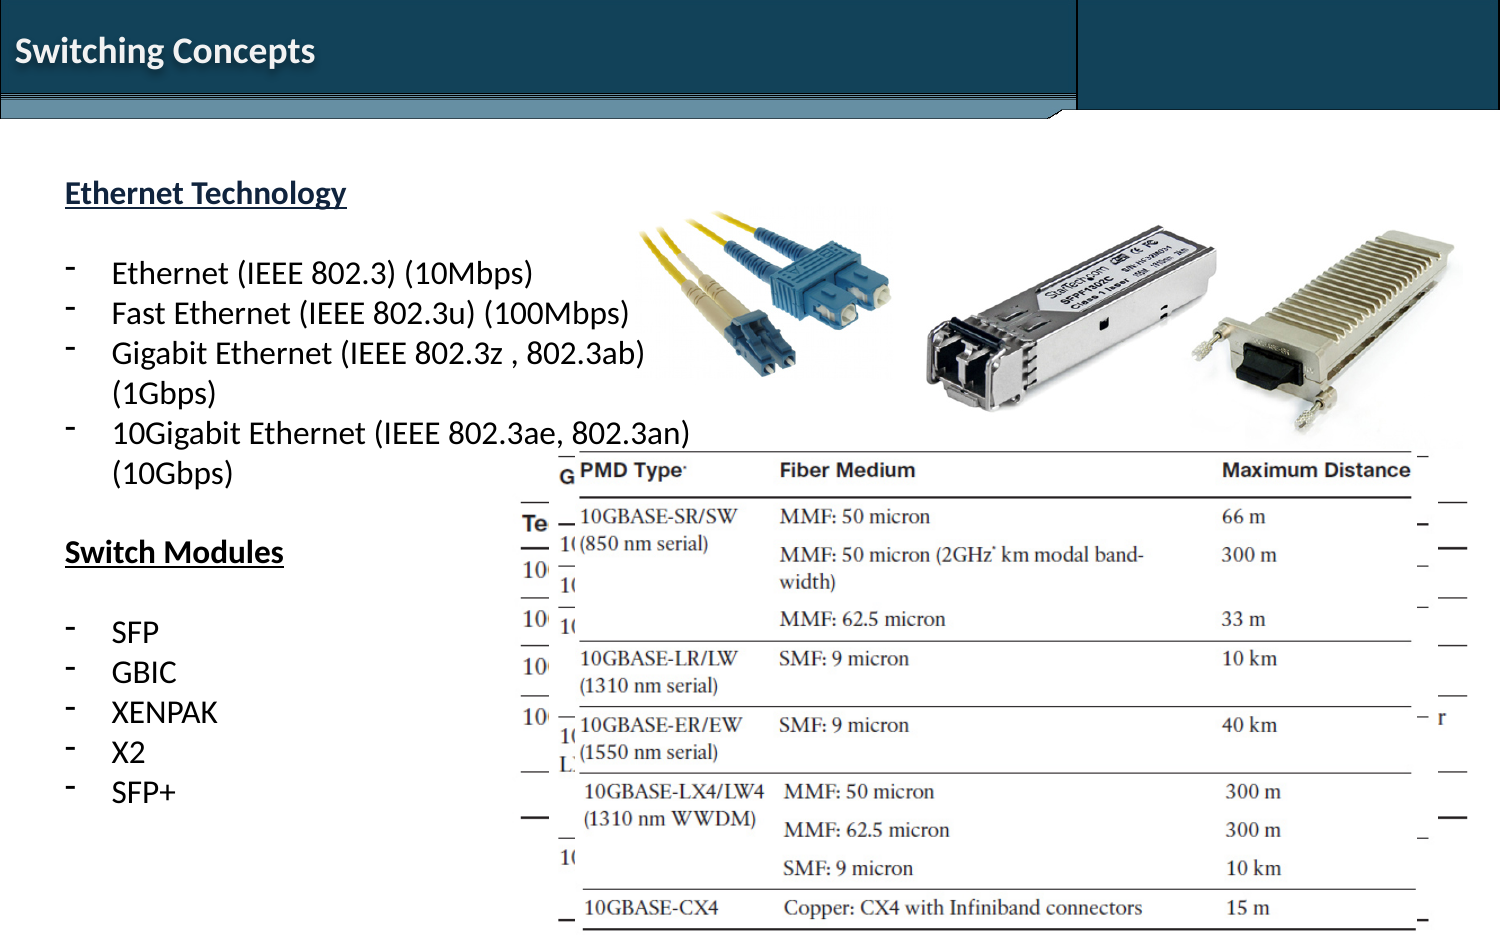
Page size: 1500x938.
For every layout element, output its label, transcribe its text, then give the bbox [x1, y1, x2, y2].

picture [0, 0, 1500, 119]
text_box Ethernet Technology Ethernet (IEEE 802.3) (10Mbps) Fast Ethernet (IEEE 802.3u) (100Mbps) Gigabit Ethernet (IEEE 802.3z , 802.3ab) (1Gbps) 10Gigabit Ethernet (IEEE 802.3ae, 802.3an) (10Gbps) Switch Modules SFP GBIC XENPAK X2 SFP+ [49, 163, 633, 898]
picture [512, 164, 1476, 935]
